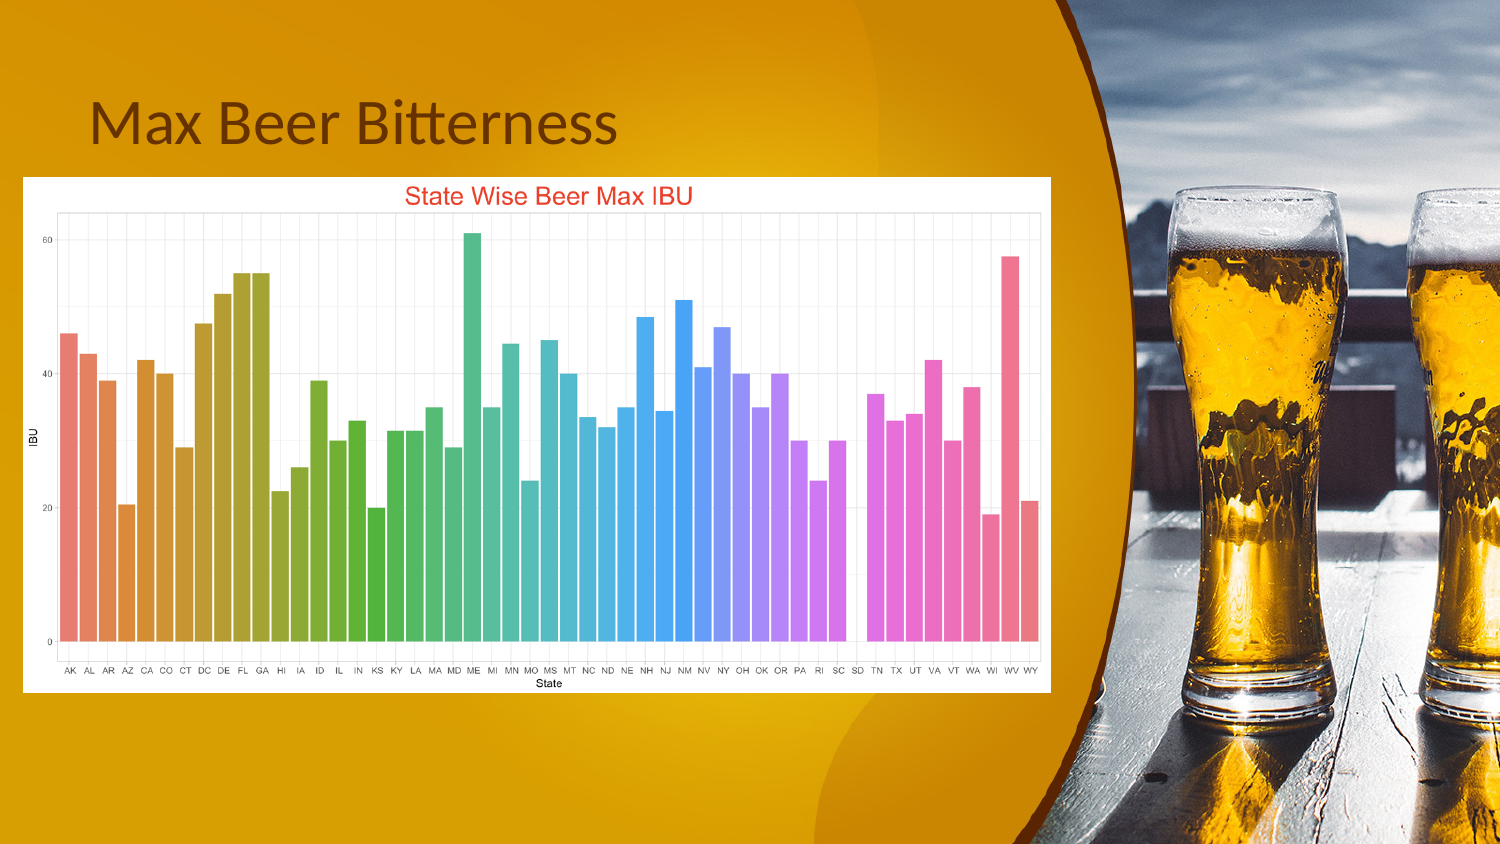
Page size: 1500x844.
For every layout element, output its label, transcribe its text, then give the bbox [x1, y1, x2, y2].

picture [0, 0, 1500, 844]
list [23, 177, 1051, 694]
title Max Beer Bitterness [73, 71, 1101, 166]
